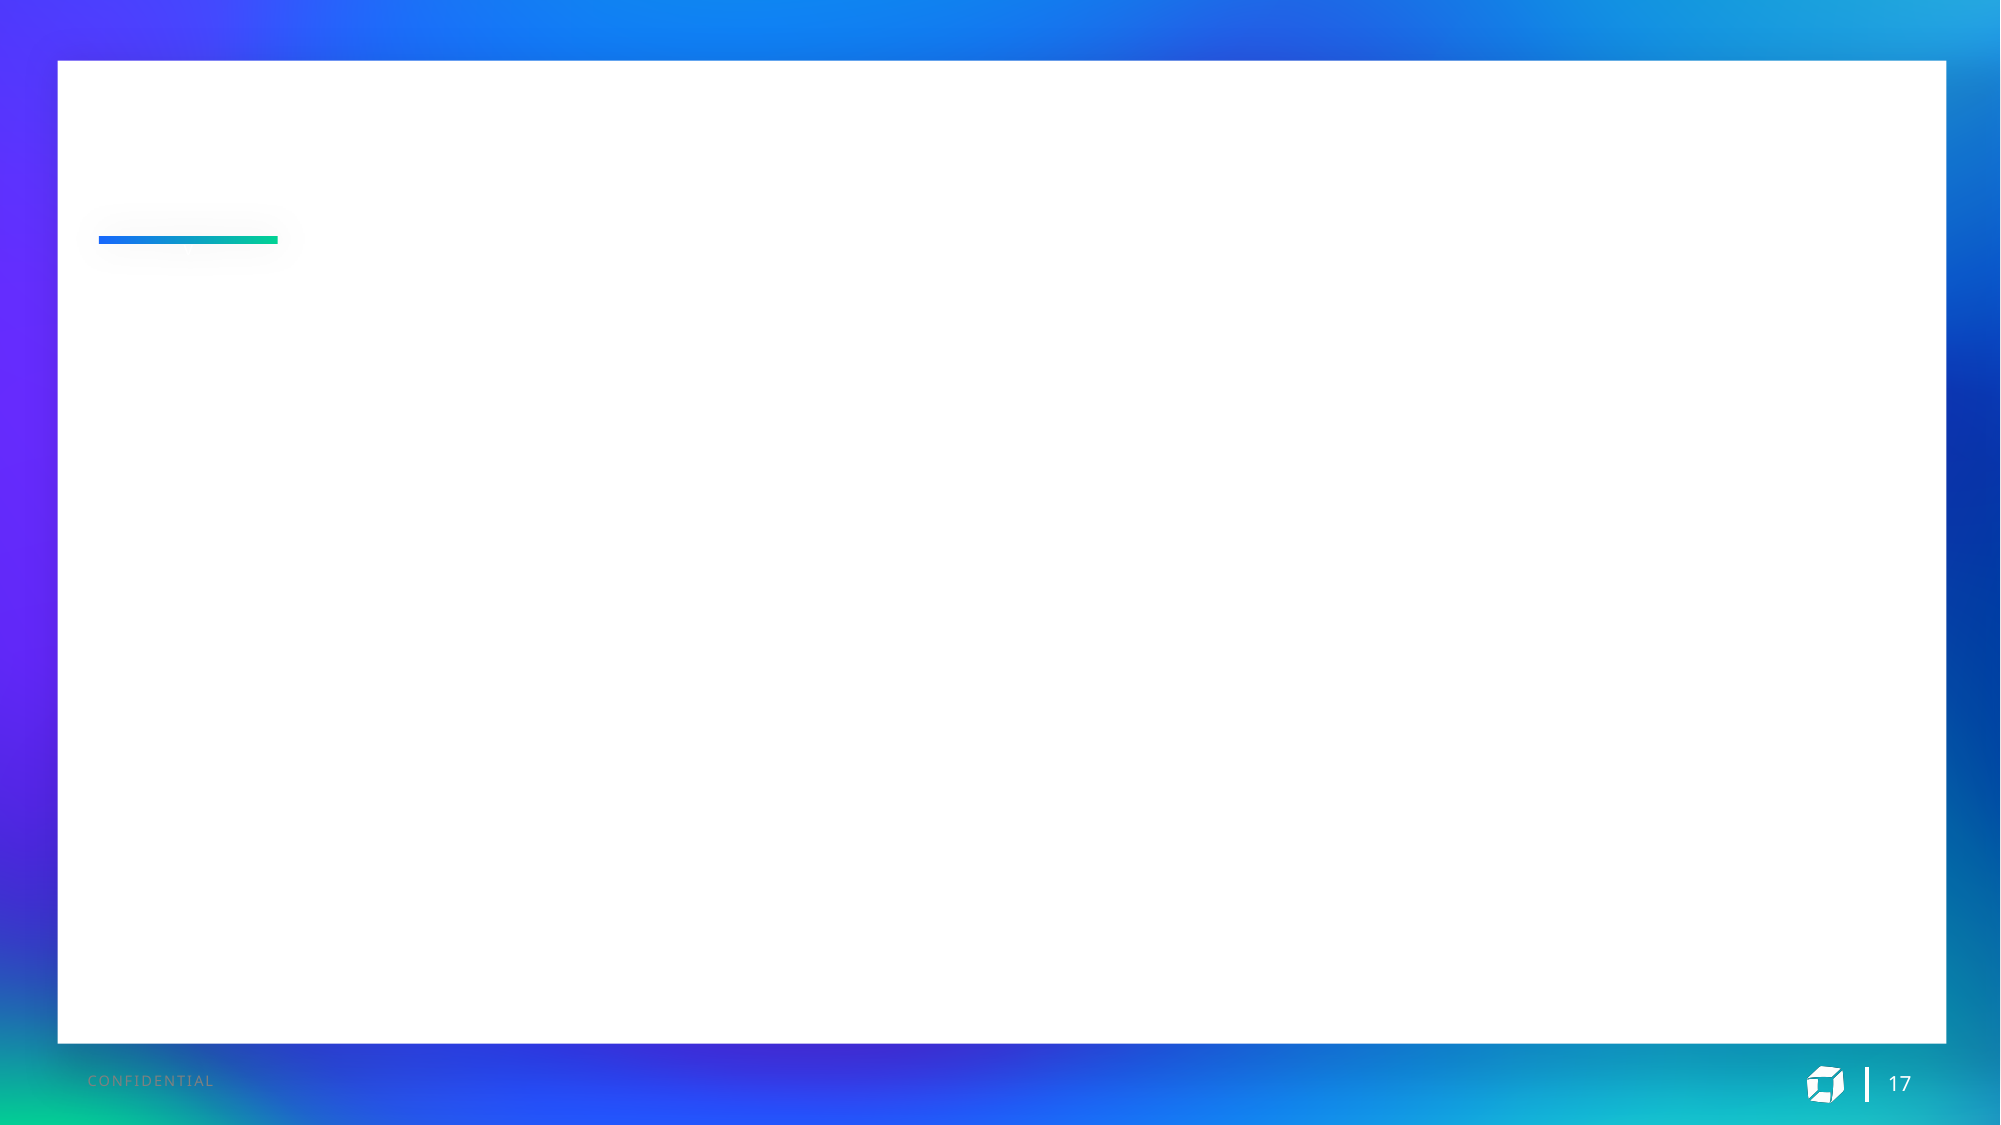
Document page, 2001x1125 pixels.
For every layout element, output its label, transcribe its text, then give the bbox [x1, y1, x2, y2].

picture [0, 0, 2000, 1125]
picture [1459, 1036, 2000, 1125]
slide_number 17 [1872, 1064, 1941, 1105]
footer CONFIDENTIAL [72, 1061, 1427, 1103]
